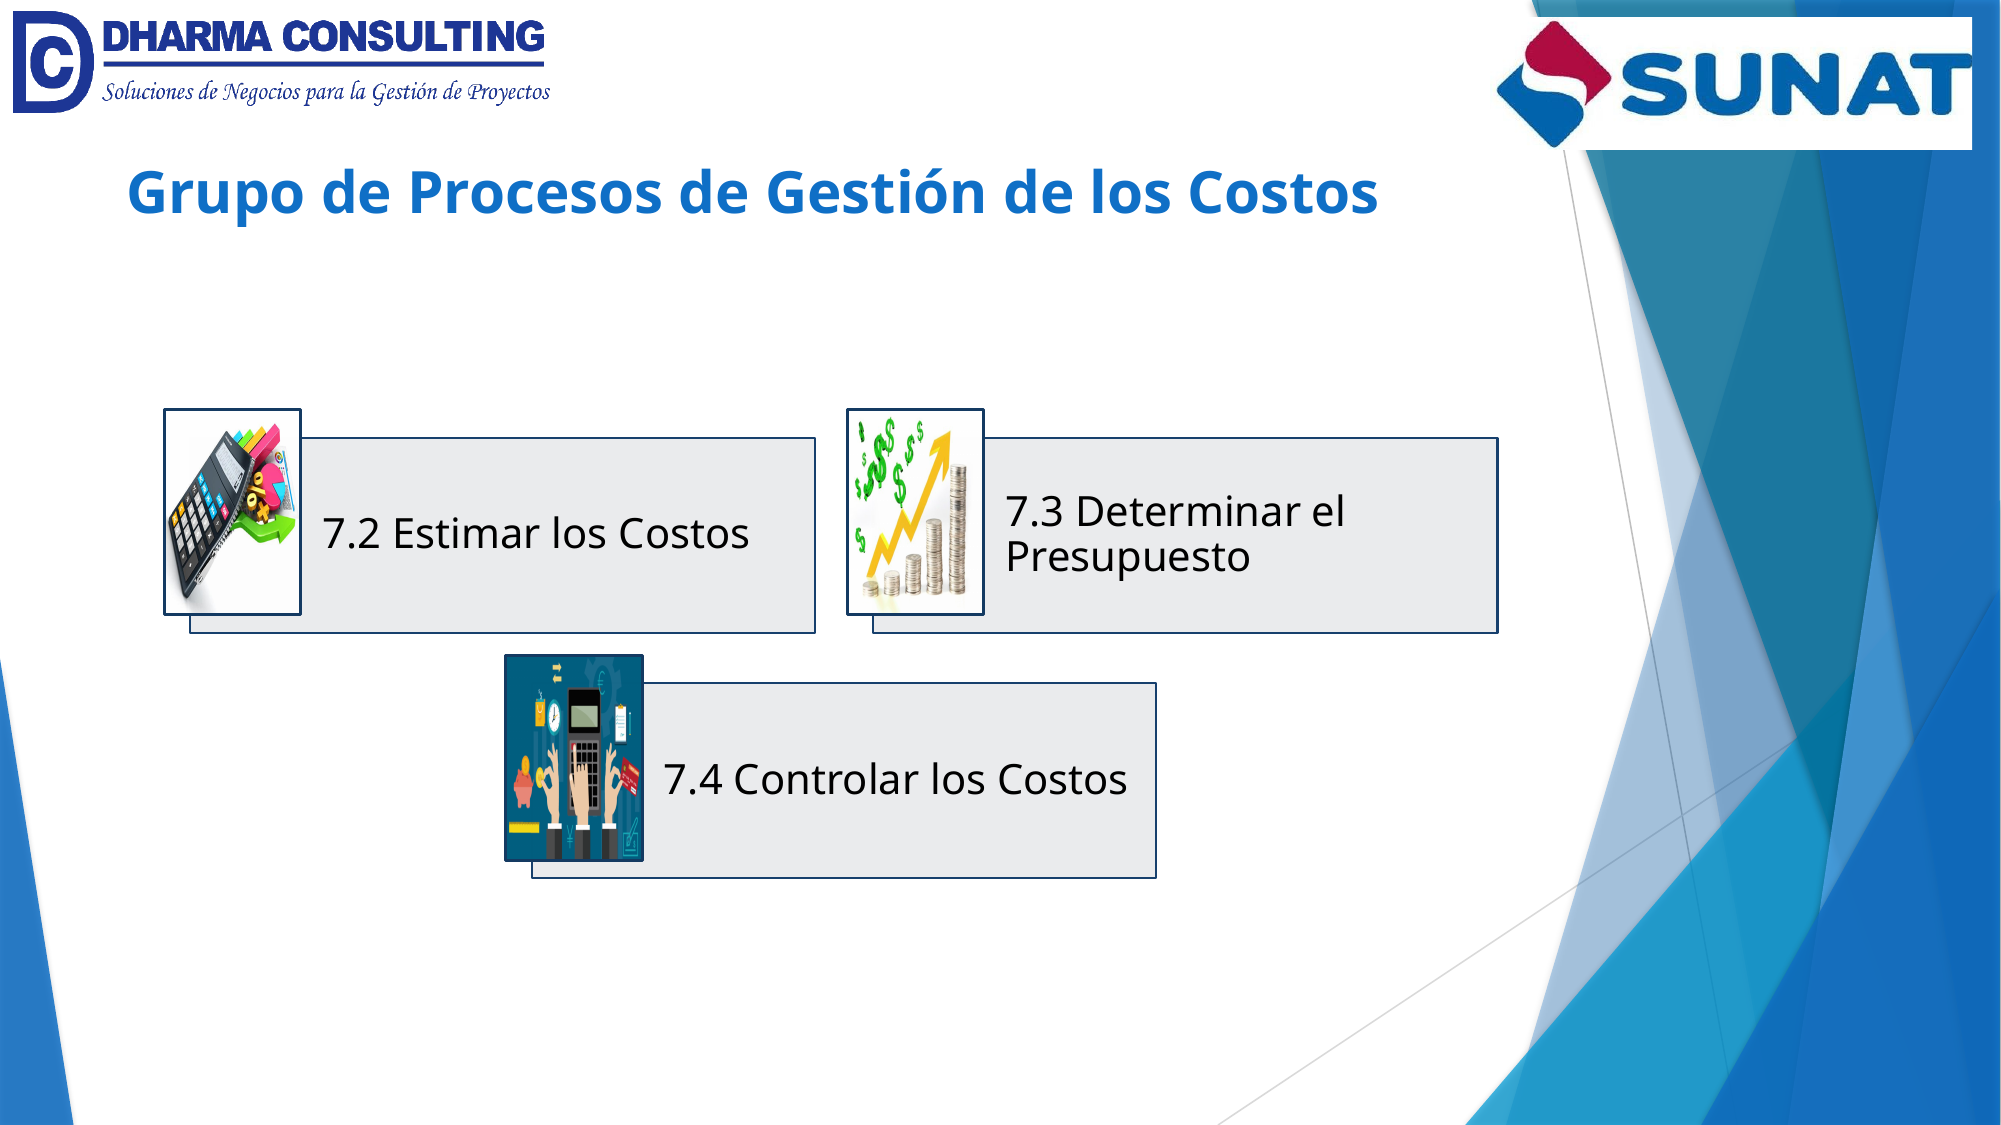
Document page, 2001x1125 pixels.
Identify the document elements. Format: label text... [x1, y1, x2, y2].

text_box Grupo de Procesos de Gestión de los Costos [111, 147, 1551, 261]
picture [1490, 17, 1973, 150]
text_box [163, 310, 1498, 978]
picture [13, 11, 550, 113]
